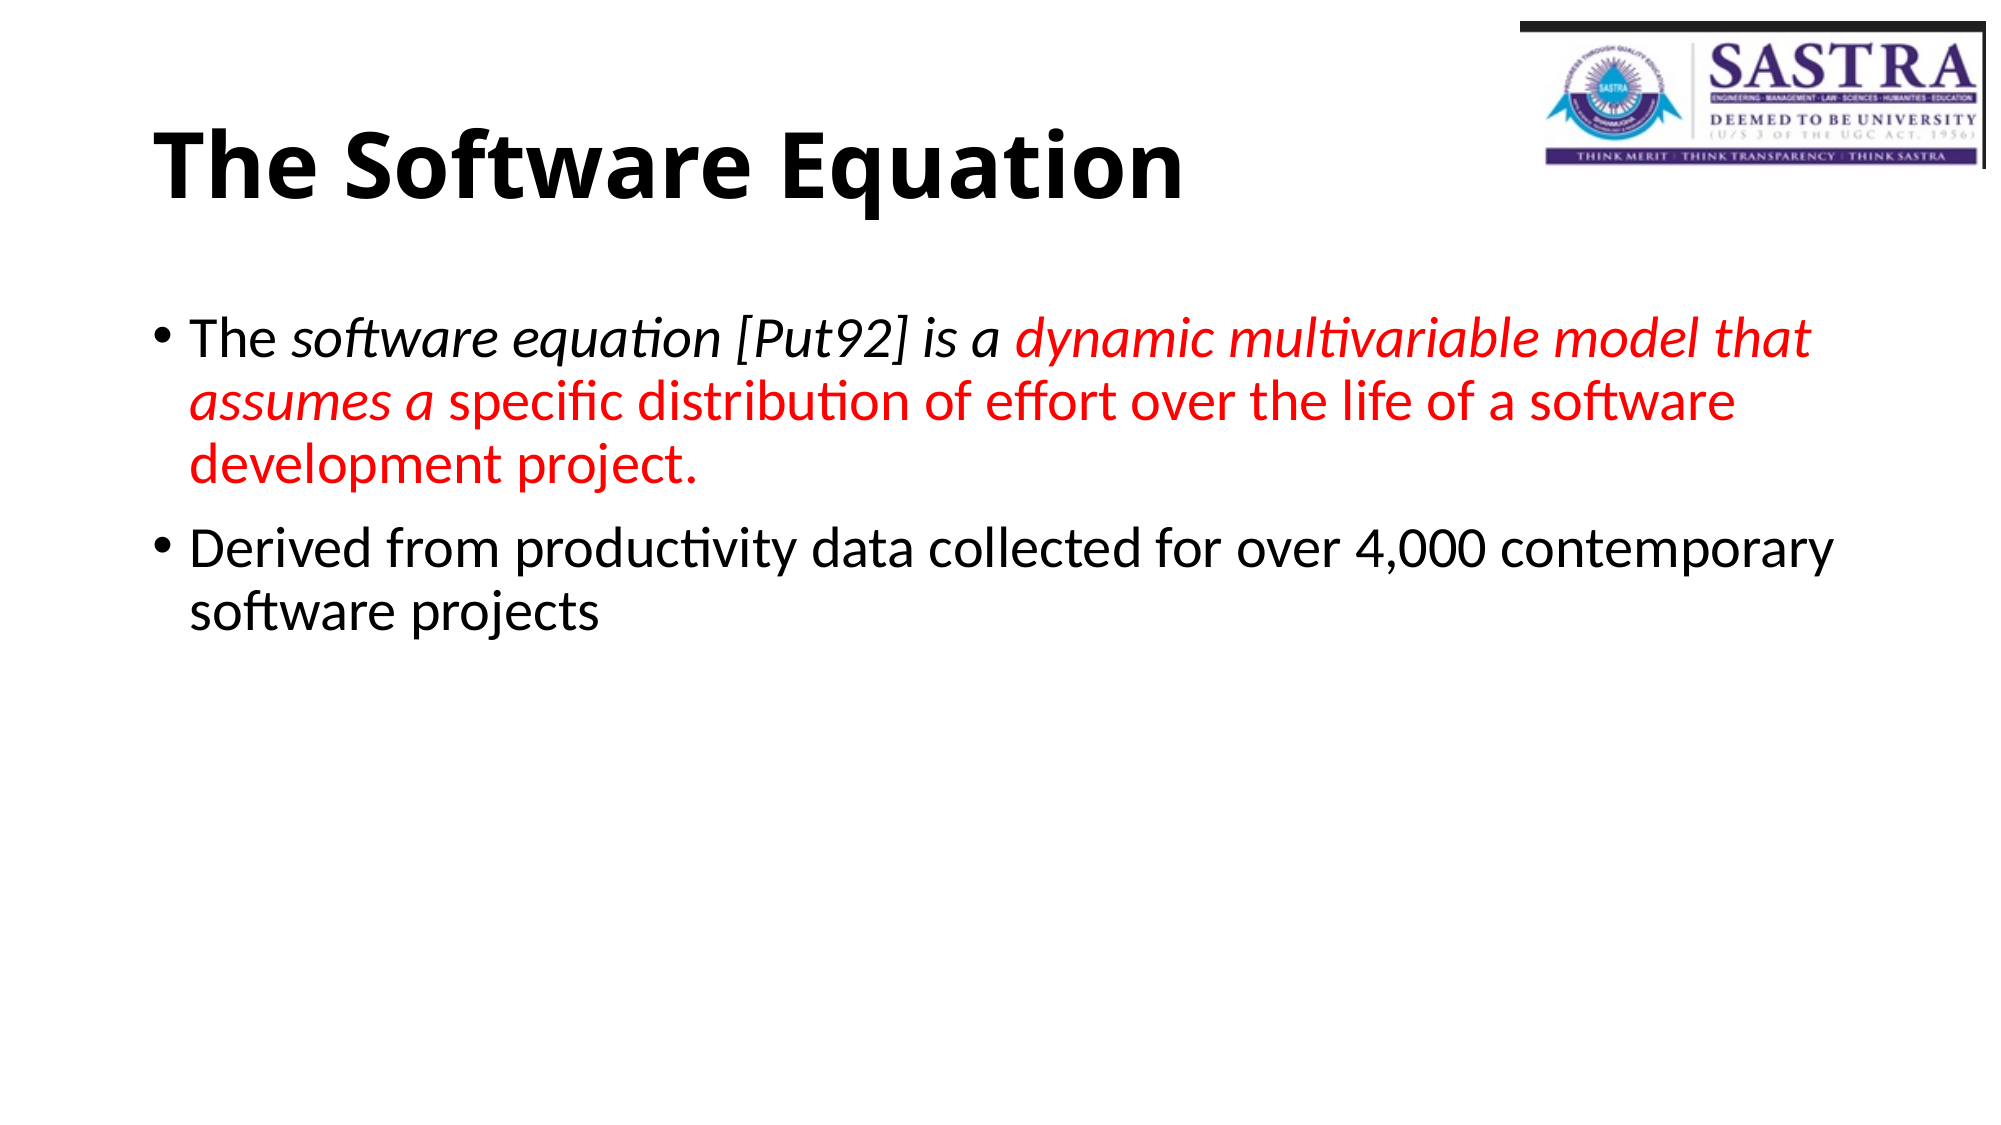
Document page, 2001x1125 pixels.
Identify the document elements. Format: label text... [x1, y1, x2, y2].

title The Software Equation [137, 59, 1863, 278]
picture [1520, 21, 1986, 169]
list The software equation [Put92] is a dynamic multivariable model that assumes a specific distribution of effort over the life of a software development project. Derived from productivity data collected for over 4,000 contemporary software projects [137, 299, 1863, 1014]
